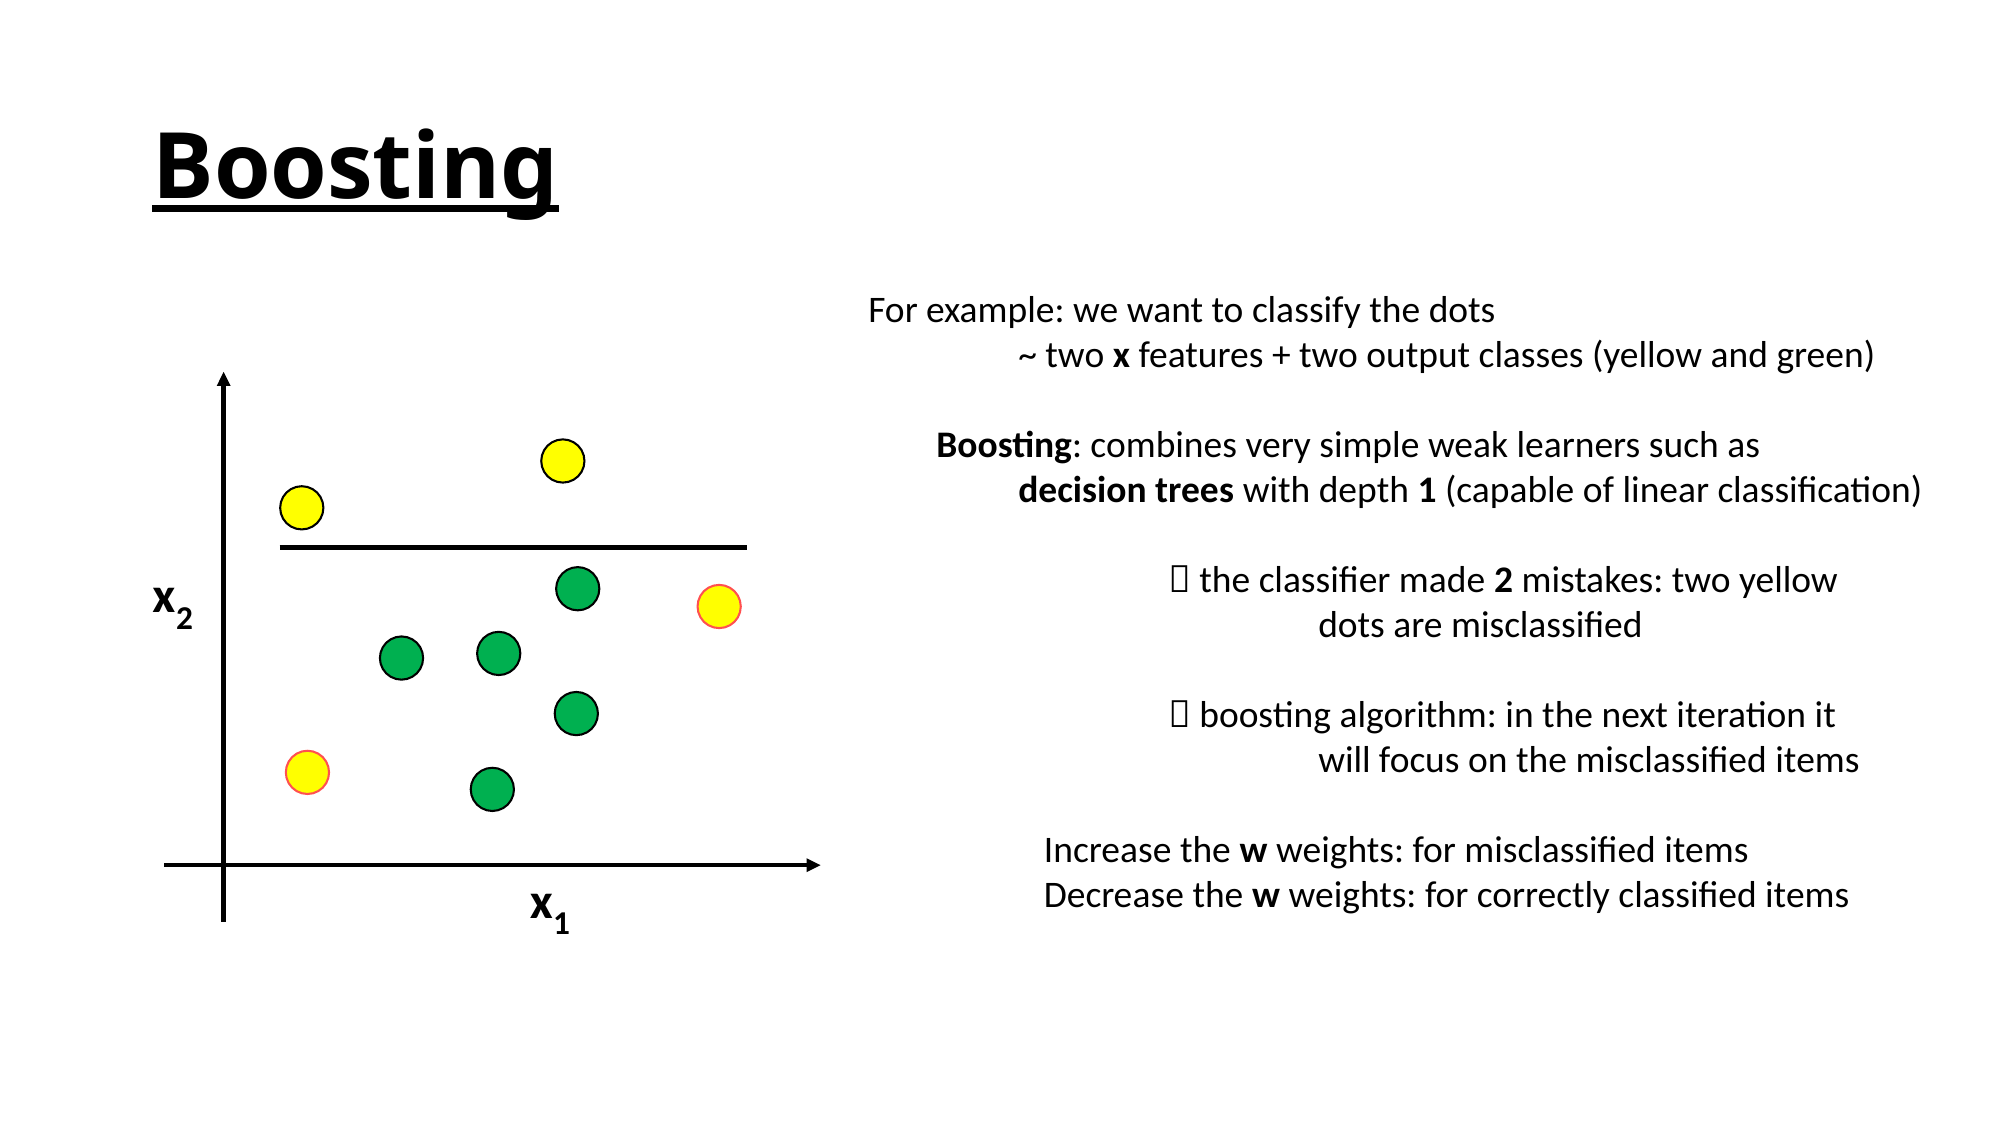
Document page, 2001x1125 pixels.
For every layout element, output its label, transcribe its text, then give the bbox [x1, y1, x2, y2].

text_box [469, 766, 515, 813]
title Boosting [137, 59, 1863, 278]
text_box x [137, 555, 191, 631]
text_box [476, 630, 522, 677]
text_box 2 [161, 588, 208, 644]
text_box [378, 635, 425, 681]
text_box [555, 566, 601, 612]
text_box [279, 485, 325, 531]
text_box For example: we want to classify the dots ~ two x features + two output classes (yellow and green) Boosting: combines very simple weak learners such as decision trees with depth 1 (capable of linear classification)  the classifier made 2 mistakes: two yellow dots are misclassified  boosting algorithm: in the next iteration it will focus on the misclassified items Increase the w weights: for misclassified items Decrease the w weights: for correctly classified items [853, 277, 1938, 922]
text_box [284, 749, 331, 796]
text_box x [514, 866, 568, 936]
text_box [553, 690, 599, 737]
text_box x [514, 860, 568, 865]
text_box 1 [538, 894, 585, 949]
text_box [540, 438, 586, 484]
text_box [696, 583, 742, 630]
